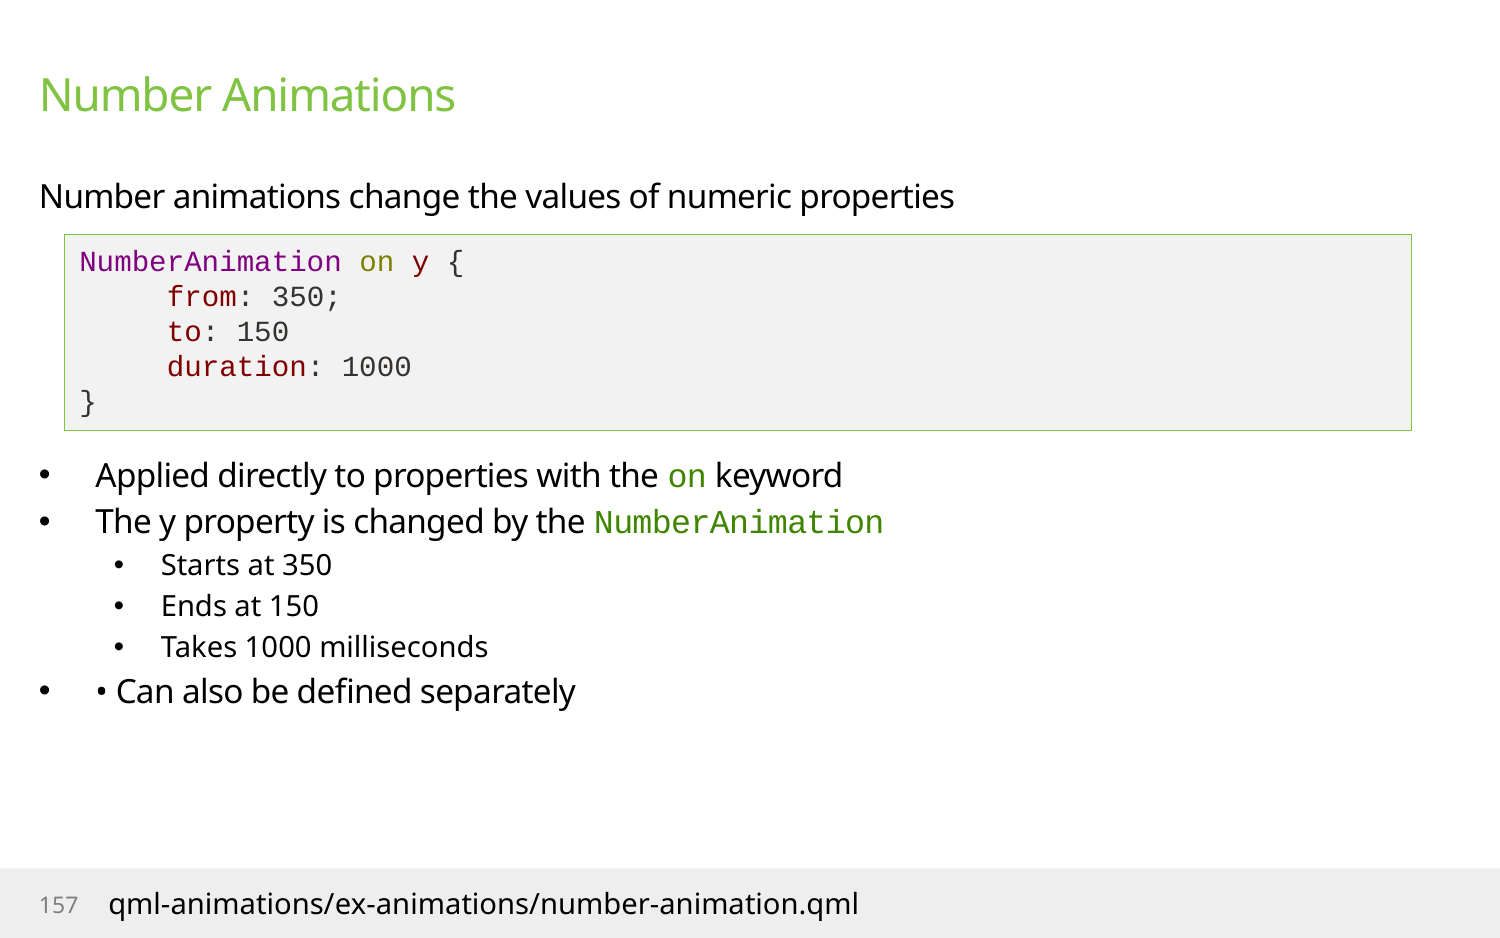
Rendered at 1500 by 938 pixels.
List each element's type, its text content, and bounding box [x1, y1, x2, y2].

text_box qml-animations/ex-animations/number-animation.qml [93, 884, 1315, 928]
title Number Animations [39, 66, 1052, 174]
slide_number 157 [39, 892, 93, 921]
text_box NumberAnimation on y { from: 350; to: 150 duration: 1000 } [64, 234, 1412, 431]
list Number animations change the values of numeric properties Applied directly to properties with the on keyword The y property is changed by the NumberAnimation Starts at 350 Ends at 150 Takes 1000 milliseconds • Can also be defined separately [39, 174, 1272, 846]
